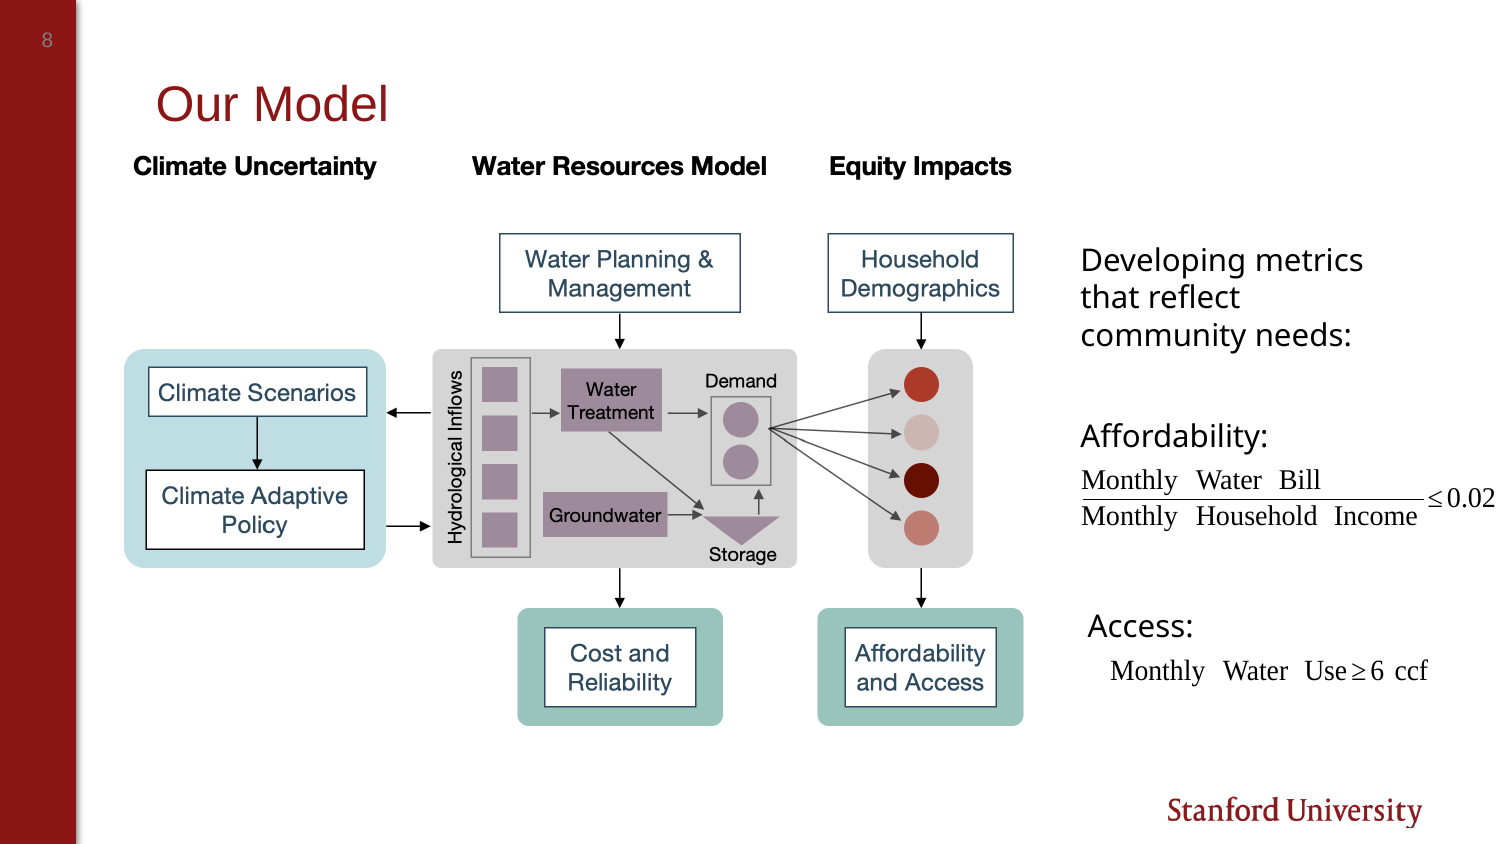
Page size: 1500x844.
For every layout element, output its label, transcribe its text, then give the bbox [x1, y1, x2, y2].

text_box Developing metrics that reflect community needs: [1076, 235, 1370, 357]
picture [109, 138, 1044, 742]
text_box Access: [1083, 601, 1199, 648]
text_box Affordability: [1076, 411, 1289, 458]
title Our Model [155, 58, 1420, 140]
